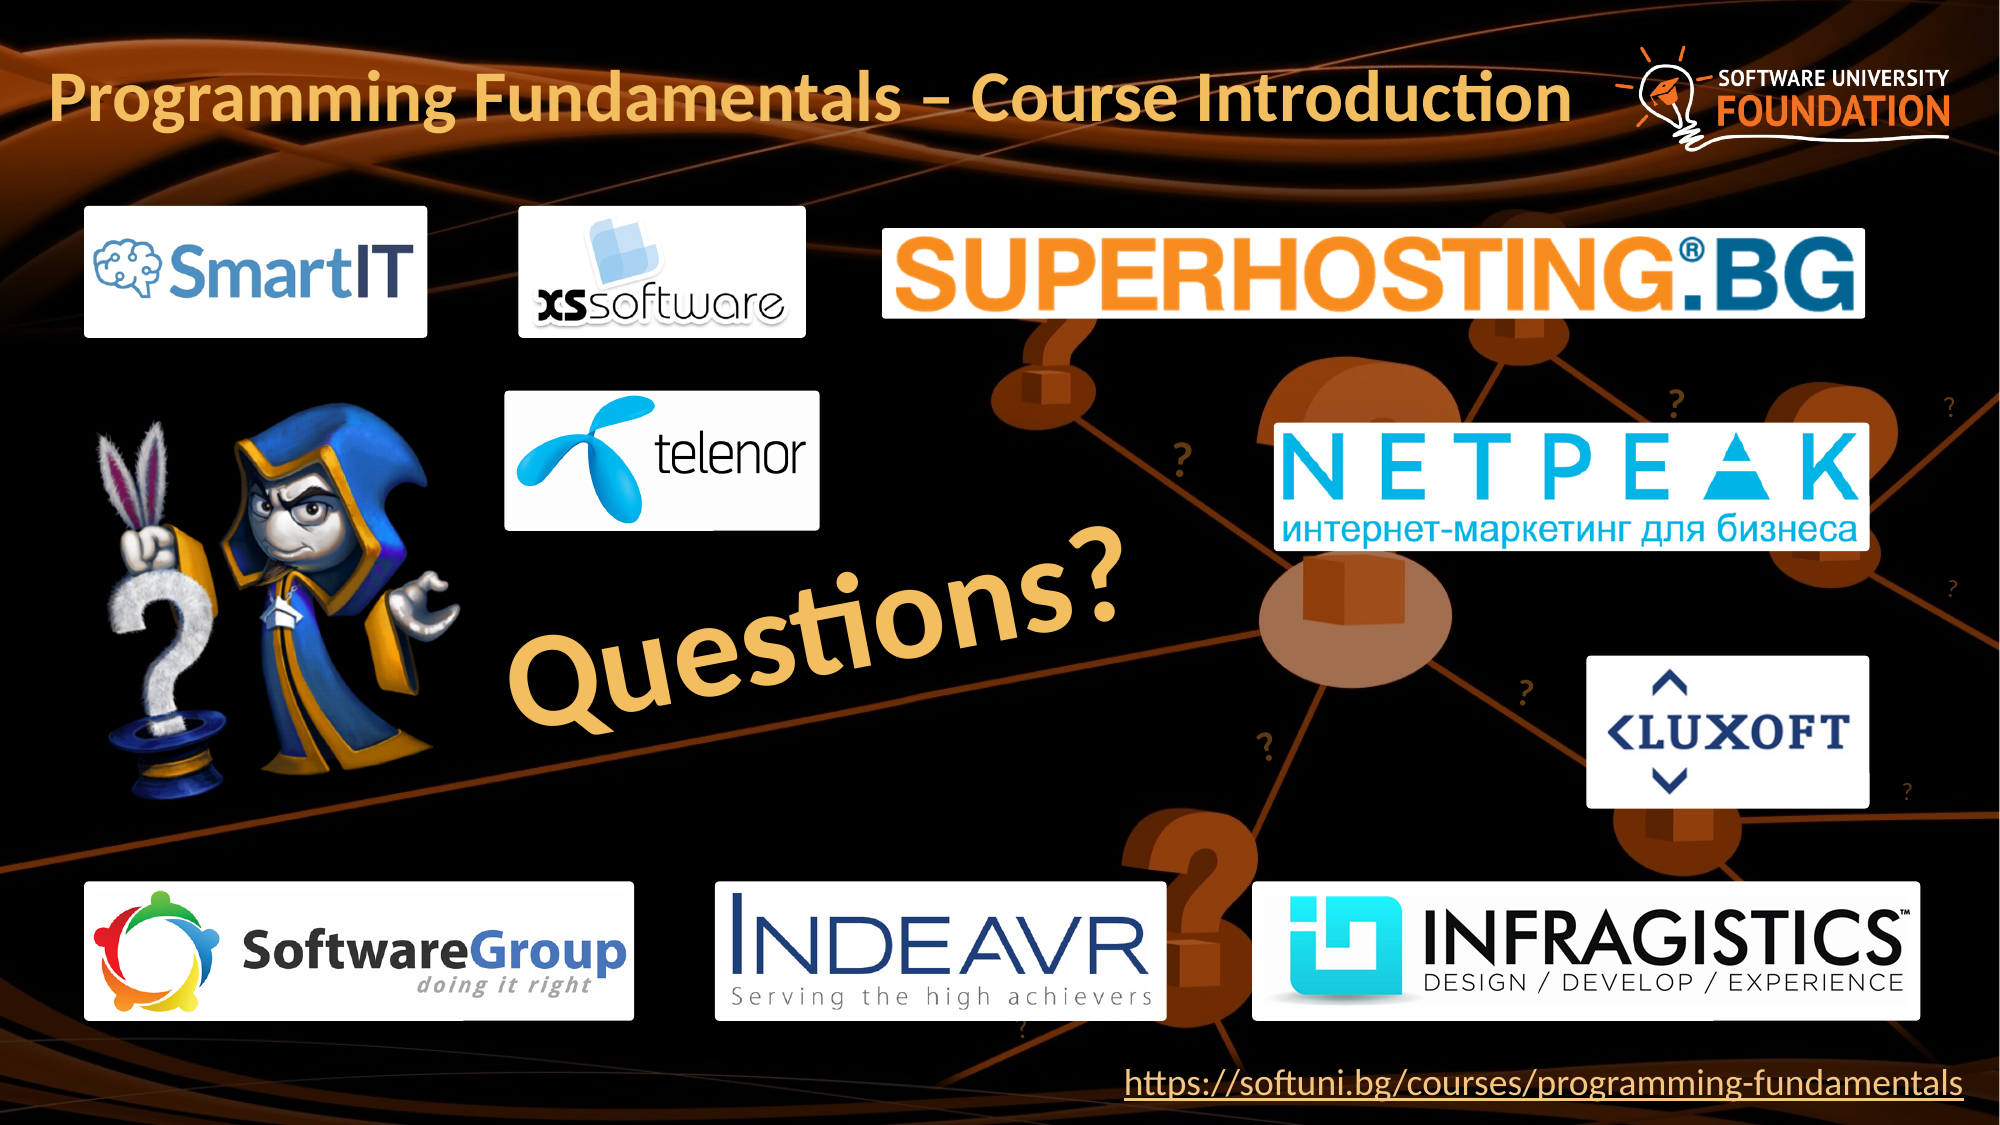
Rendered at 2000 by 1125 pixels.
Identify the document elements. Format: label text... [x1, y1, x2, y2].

title Programming Fundamentals – Course Introduction [30, 6, 1763, 189]
list https://softuni.bg/courses/programming-fundamentals [250, 1050, 1971, 1108]
picture [0, 0, 2000, 1125]
